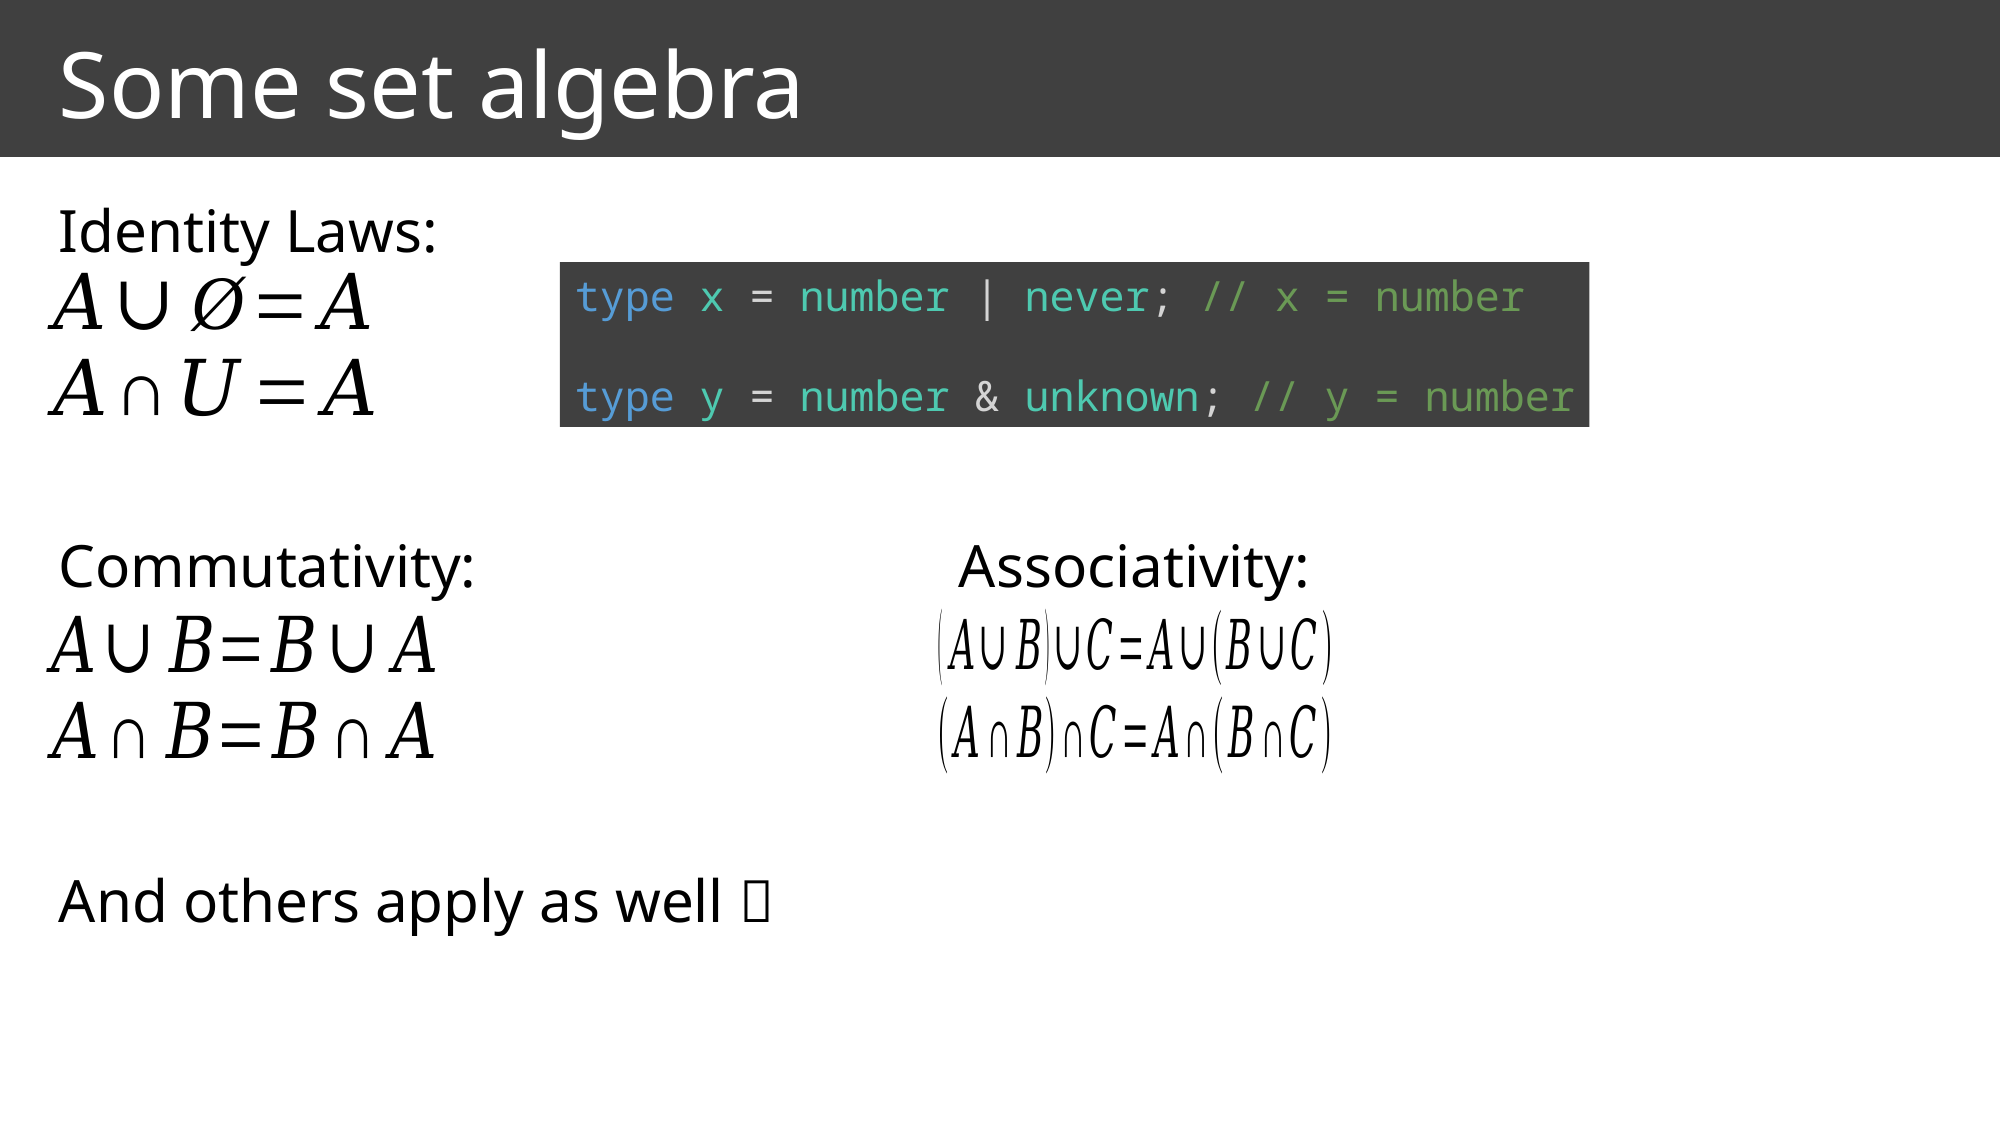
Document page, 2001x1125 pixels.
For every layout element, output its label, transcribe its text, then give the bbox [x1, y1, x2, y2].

title Some set algebra [43, 0, 1956, 178]
text_box type x = number | never; // x = number type y = number & unknown; // y = number [559, 262, 1590, 427]
list Identity Laws: Commutativity: Associativity: And others apply as well  [43, 194, 1956, 1017]
